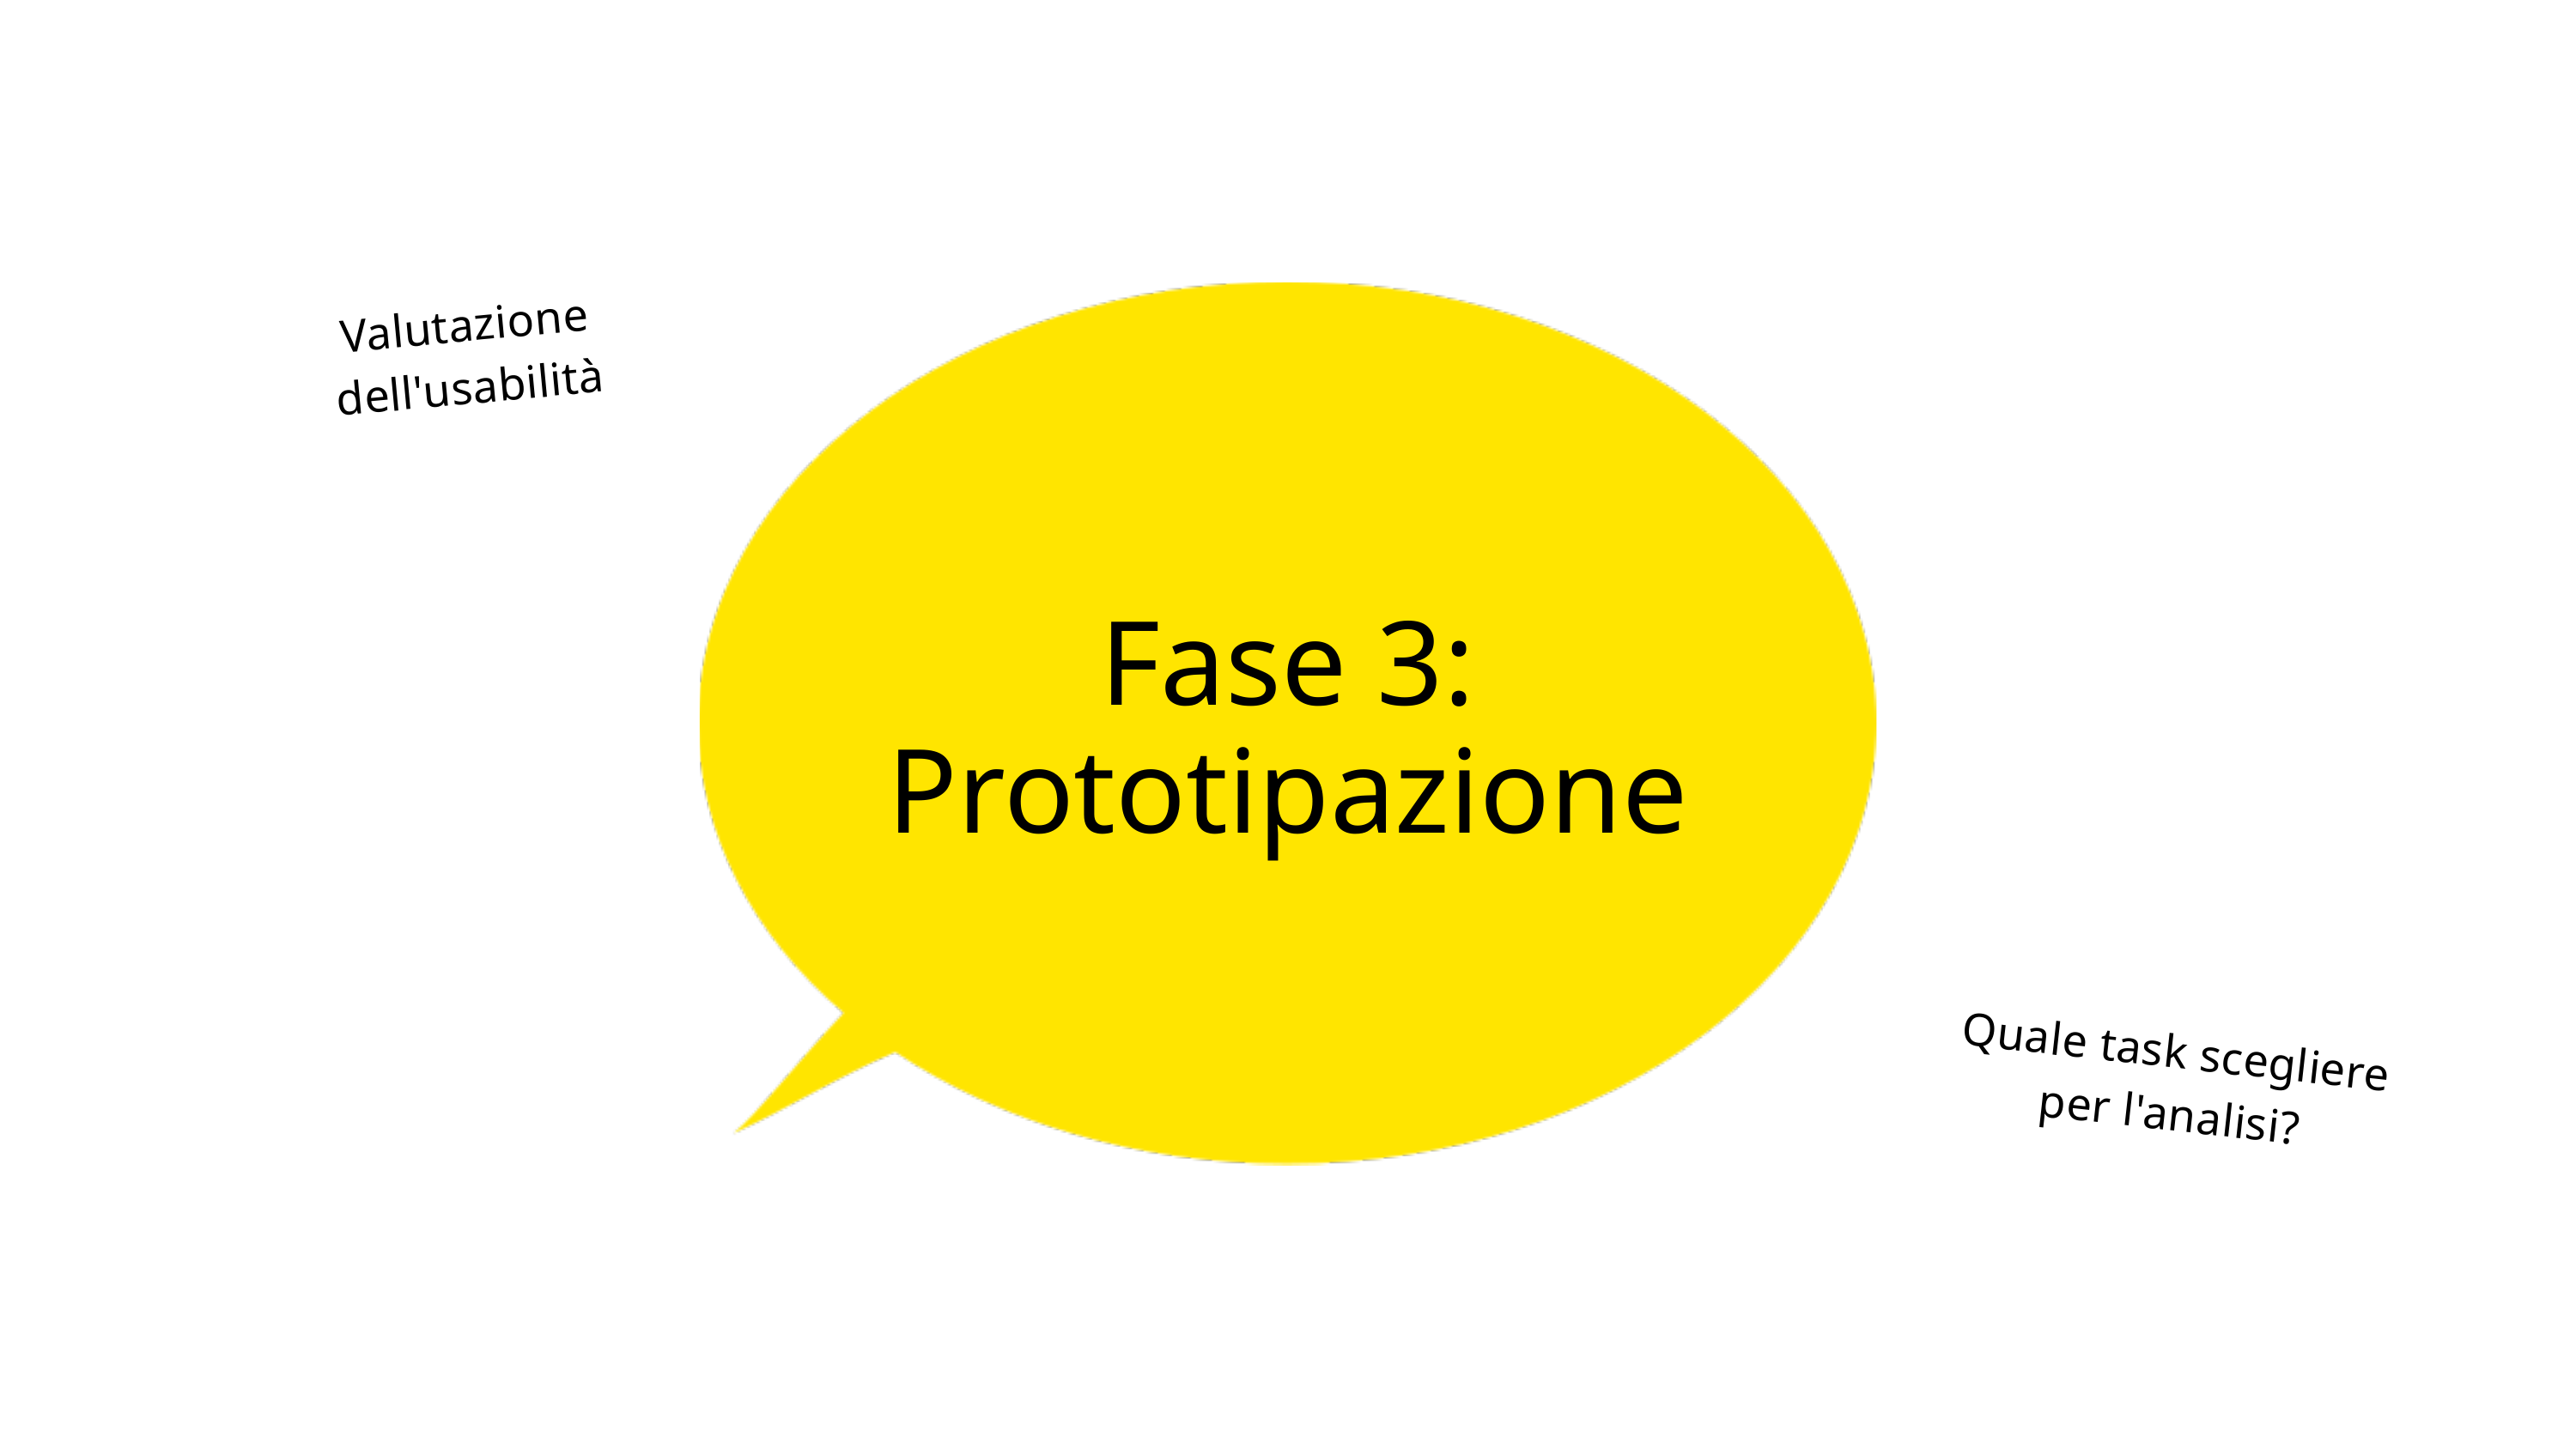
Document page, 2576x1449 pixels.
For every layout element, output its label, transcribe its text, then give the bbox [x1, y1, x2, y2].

text_box Quale task scegliere per l'analisi? [1940, 989, 2408, 1165]
text_box Fase 3: Prototipazione [860, 600, 1716, 857]
text_box Valutazione dell'usabilità [234, 266, 700, 434]
text_box [699, 282, 1877, 1166]
